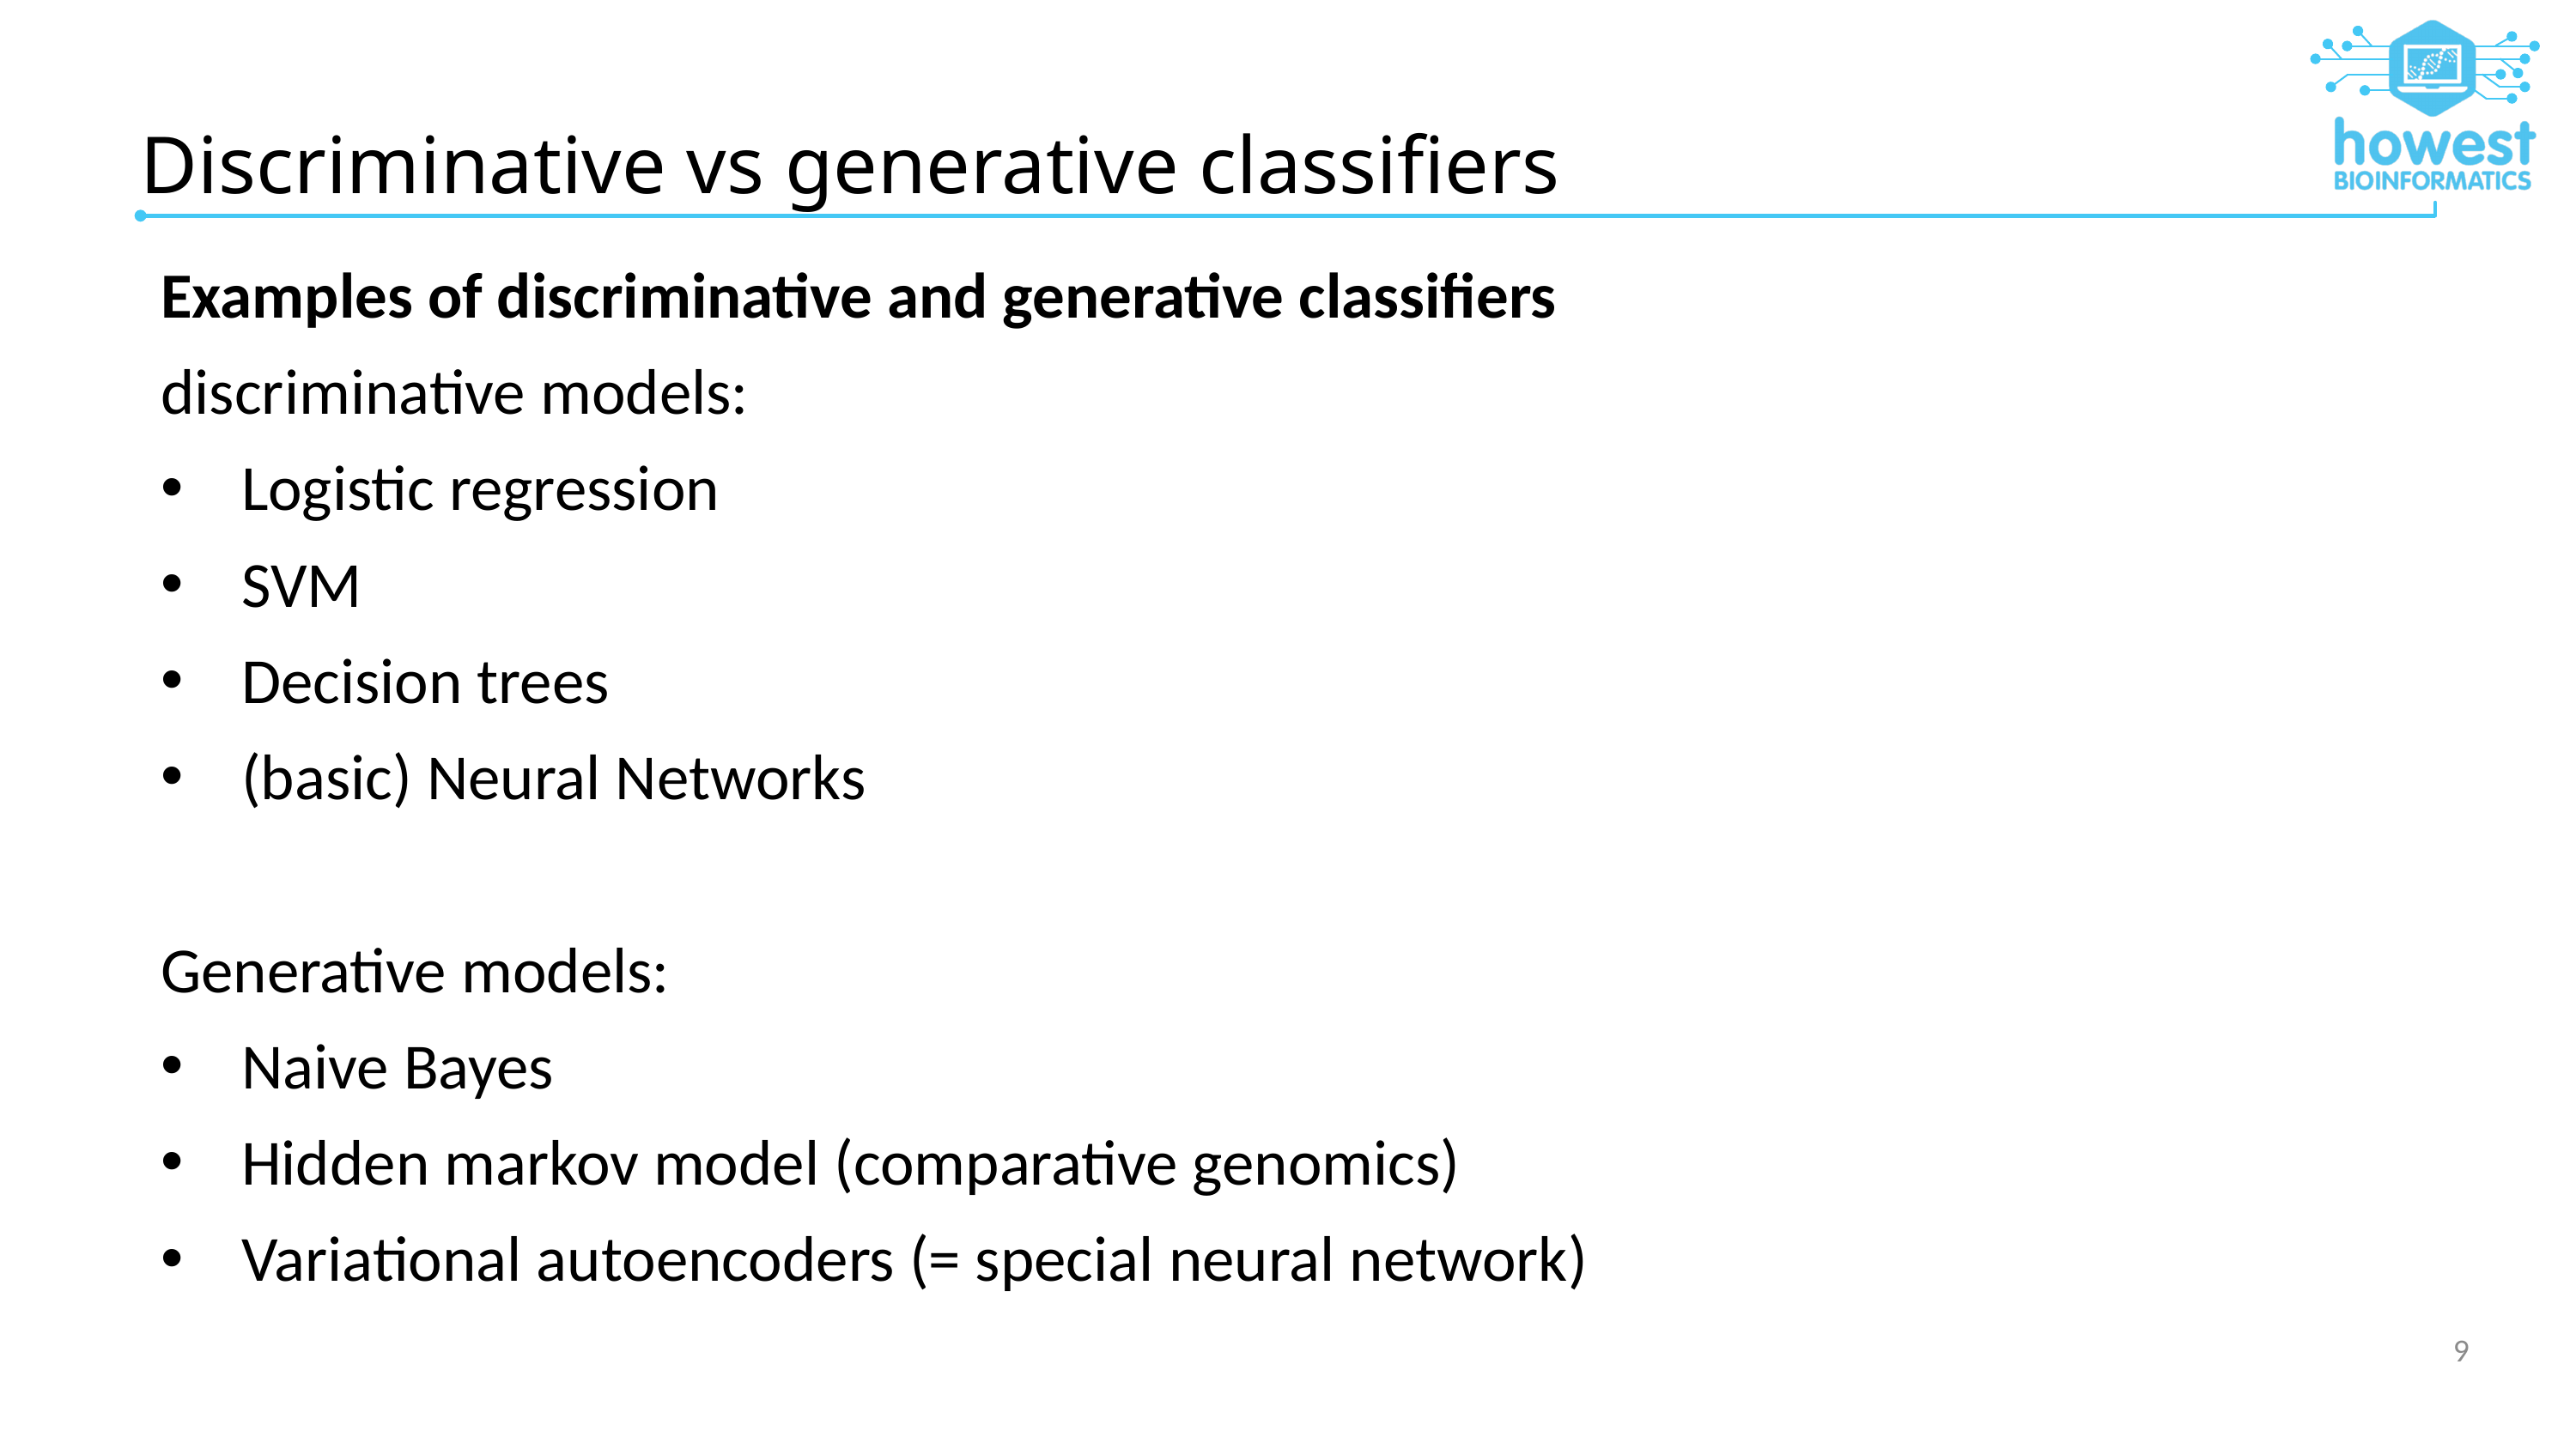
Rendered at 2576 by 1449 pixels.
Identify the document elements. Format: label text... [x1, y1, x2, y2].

picture [2312, 0, 2559, 228]
slide_number 9 [2341, 1310, 2482, 1388]
title Discriminative vs generative classifiers [140, 124, 2252, 215]
list Examples of discriminative and generative classifiers discriminative models: Logistic regression SVM Decision trees (basic) Neural Networks Generative models: Naive Bayes Hidden markov model (comparative genomics) Variational autoencoders (= special neural network) [148, 256, 2483, 1116]
